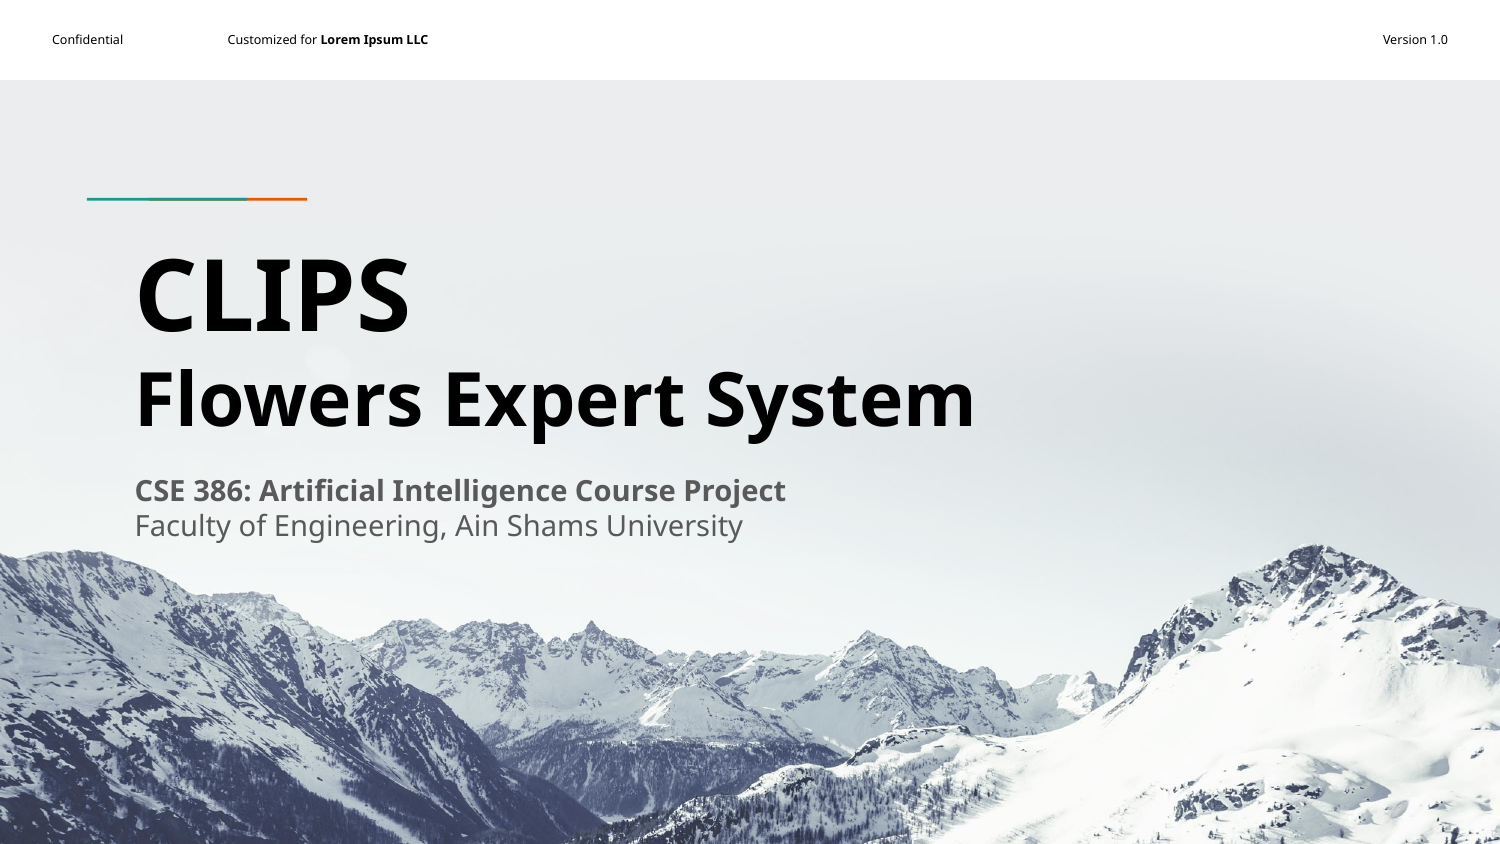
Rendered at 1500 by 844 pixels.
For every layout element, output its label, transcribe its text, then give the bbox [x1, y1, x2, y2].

subtitle CSE 386: Artificial Intelligence Course Project Faculty of Engineering, Ain Shams University [119, 457, 922, 547]
picture [0, 80, 1500, 844]
title CLIPS Flowers Expert System [119, 216, 995, 490]
